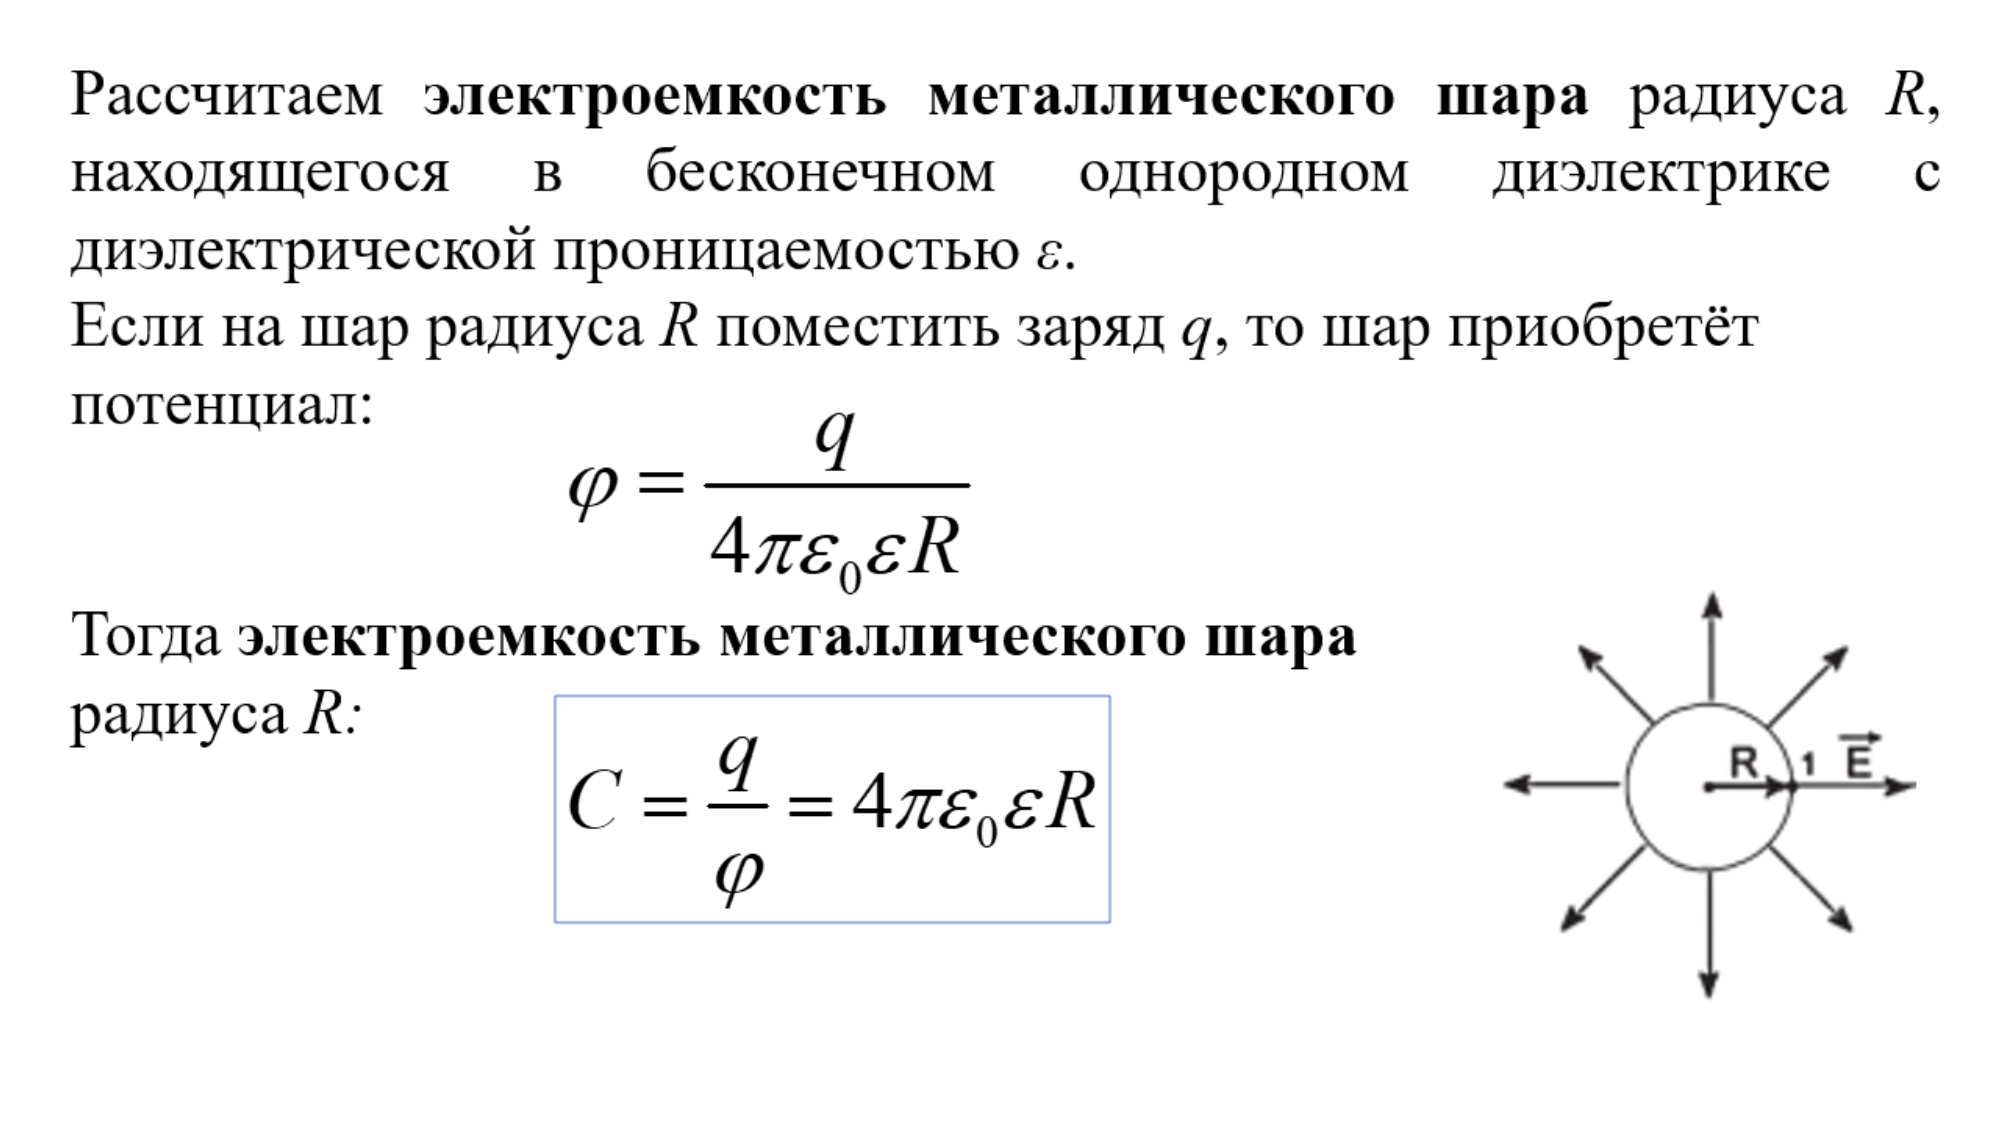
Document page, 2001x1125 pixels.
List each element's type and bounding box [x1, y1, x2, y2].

picture [34, 38, 1965, 1087]
